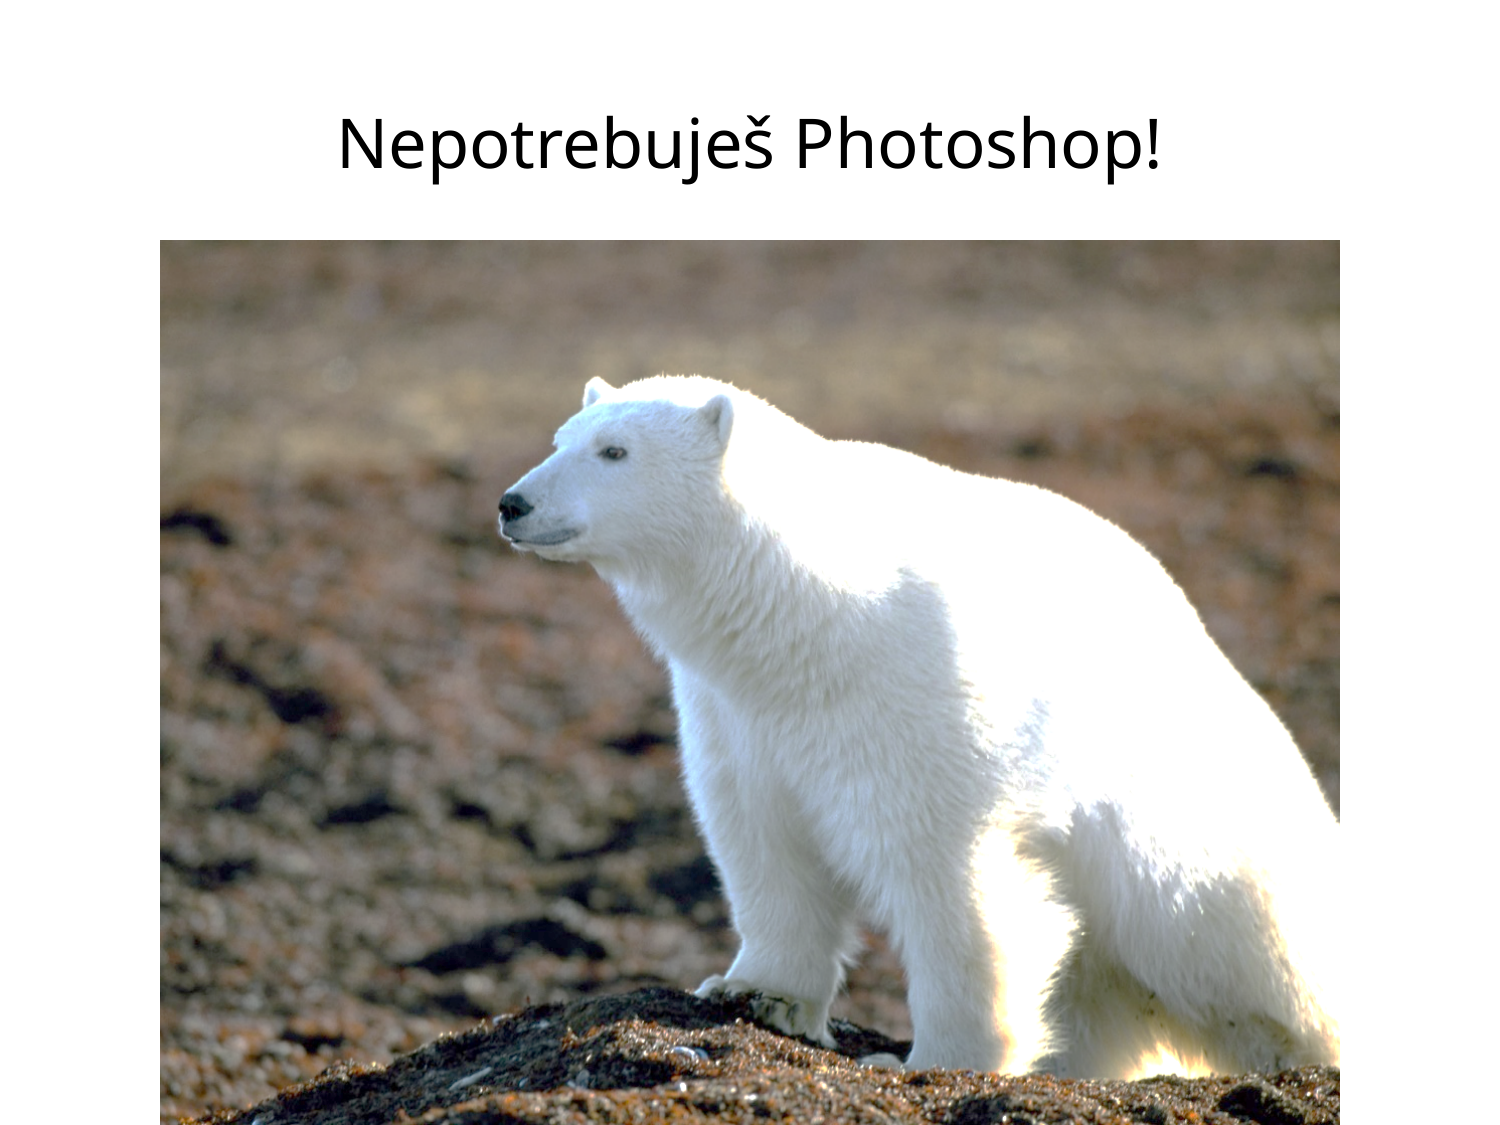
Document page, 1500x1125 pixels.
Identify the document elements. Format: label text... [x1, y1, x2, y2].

picture [160, 240, 1340, 1125]
text_box Nepotrebuješ Photoshop! [0, 0, 1500, 294]
